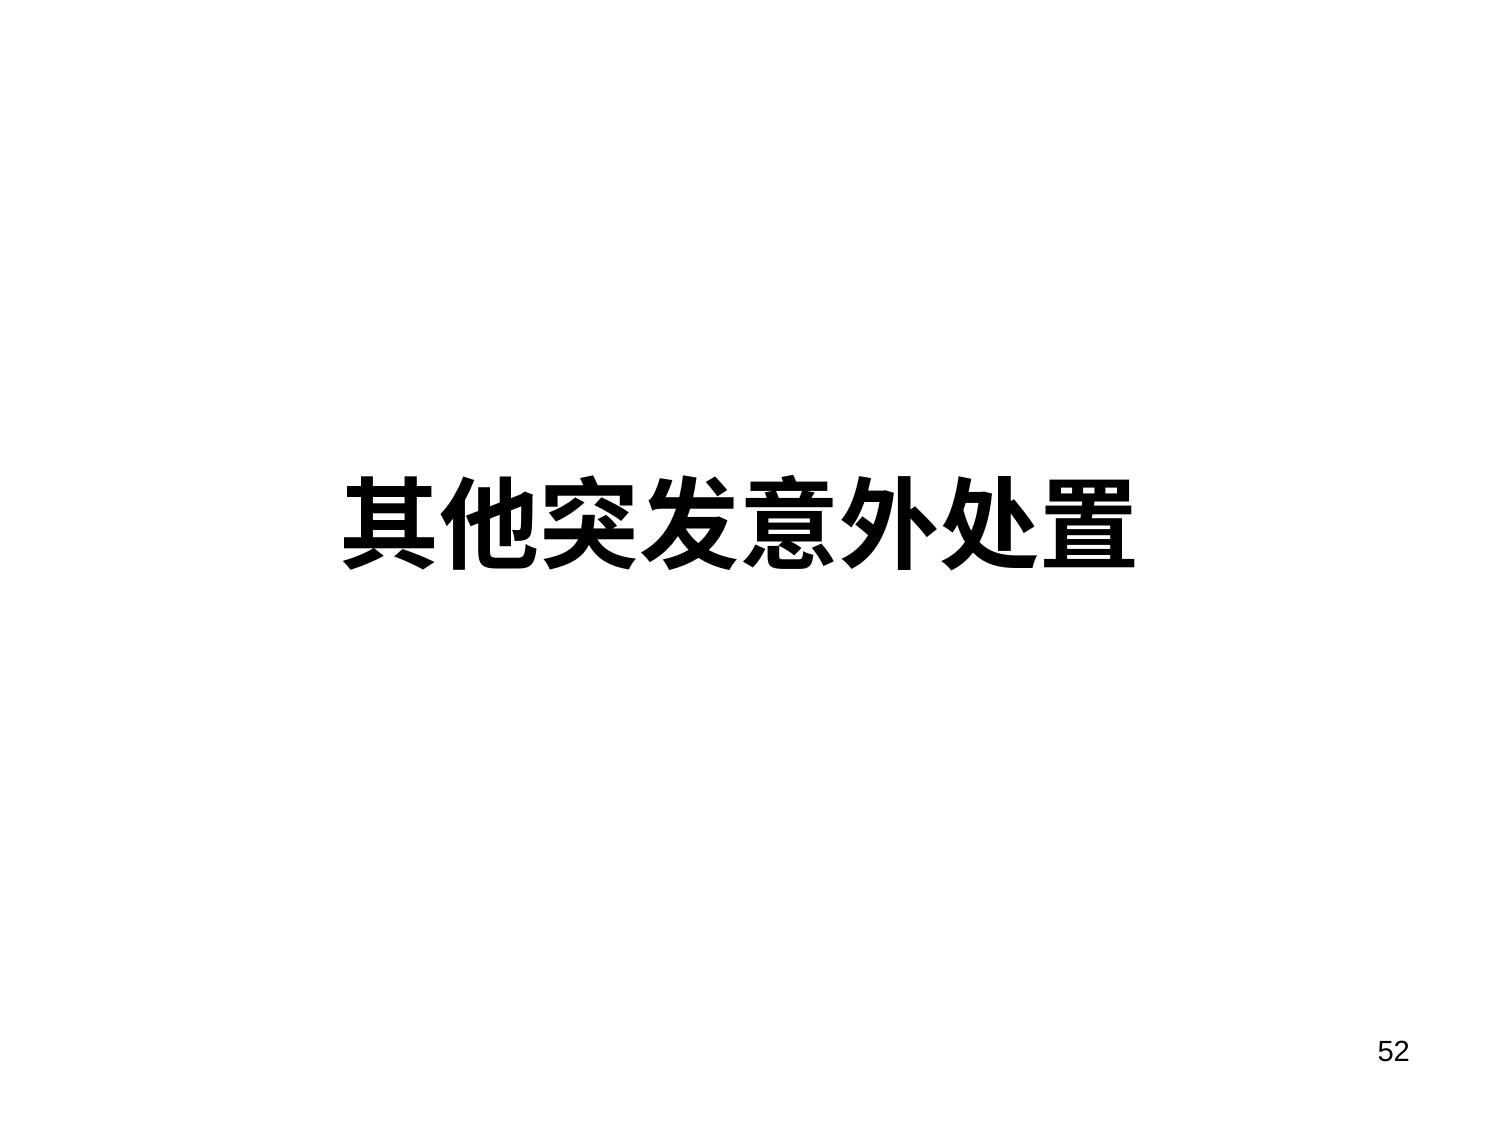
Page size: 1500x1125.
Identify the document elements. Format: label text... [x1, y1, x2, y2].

text_box 其他突发意外处置 [324, 231, 1200, 870]
slide_number 52 [1074, 1024, 1425, 1103]
